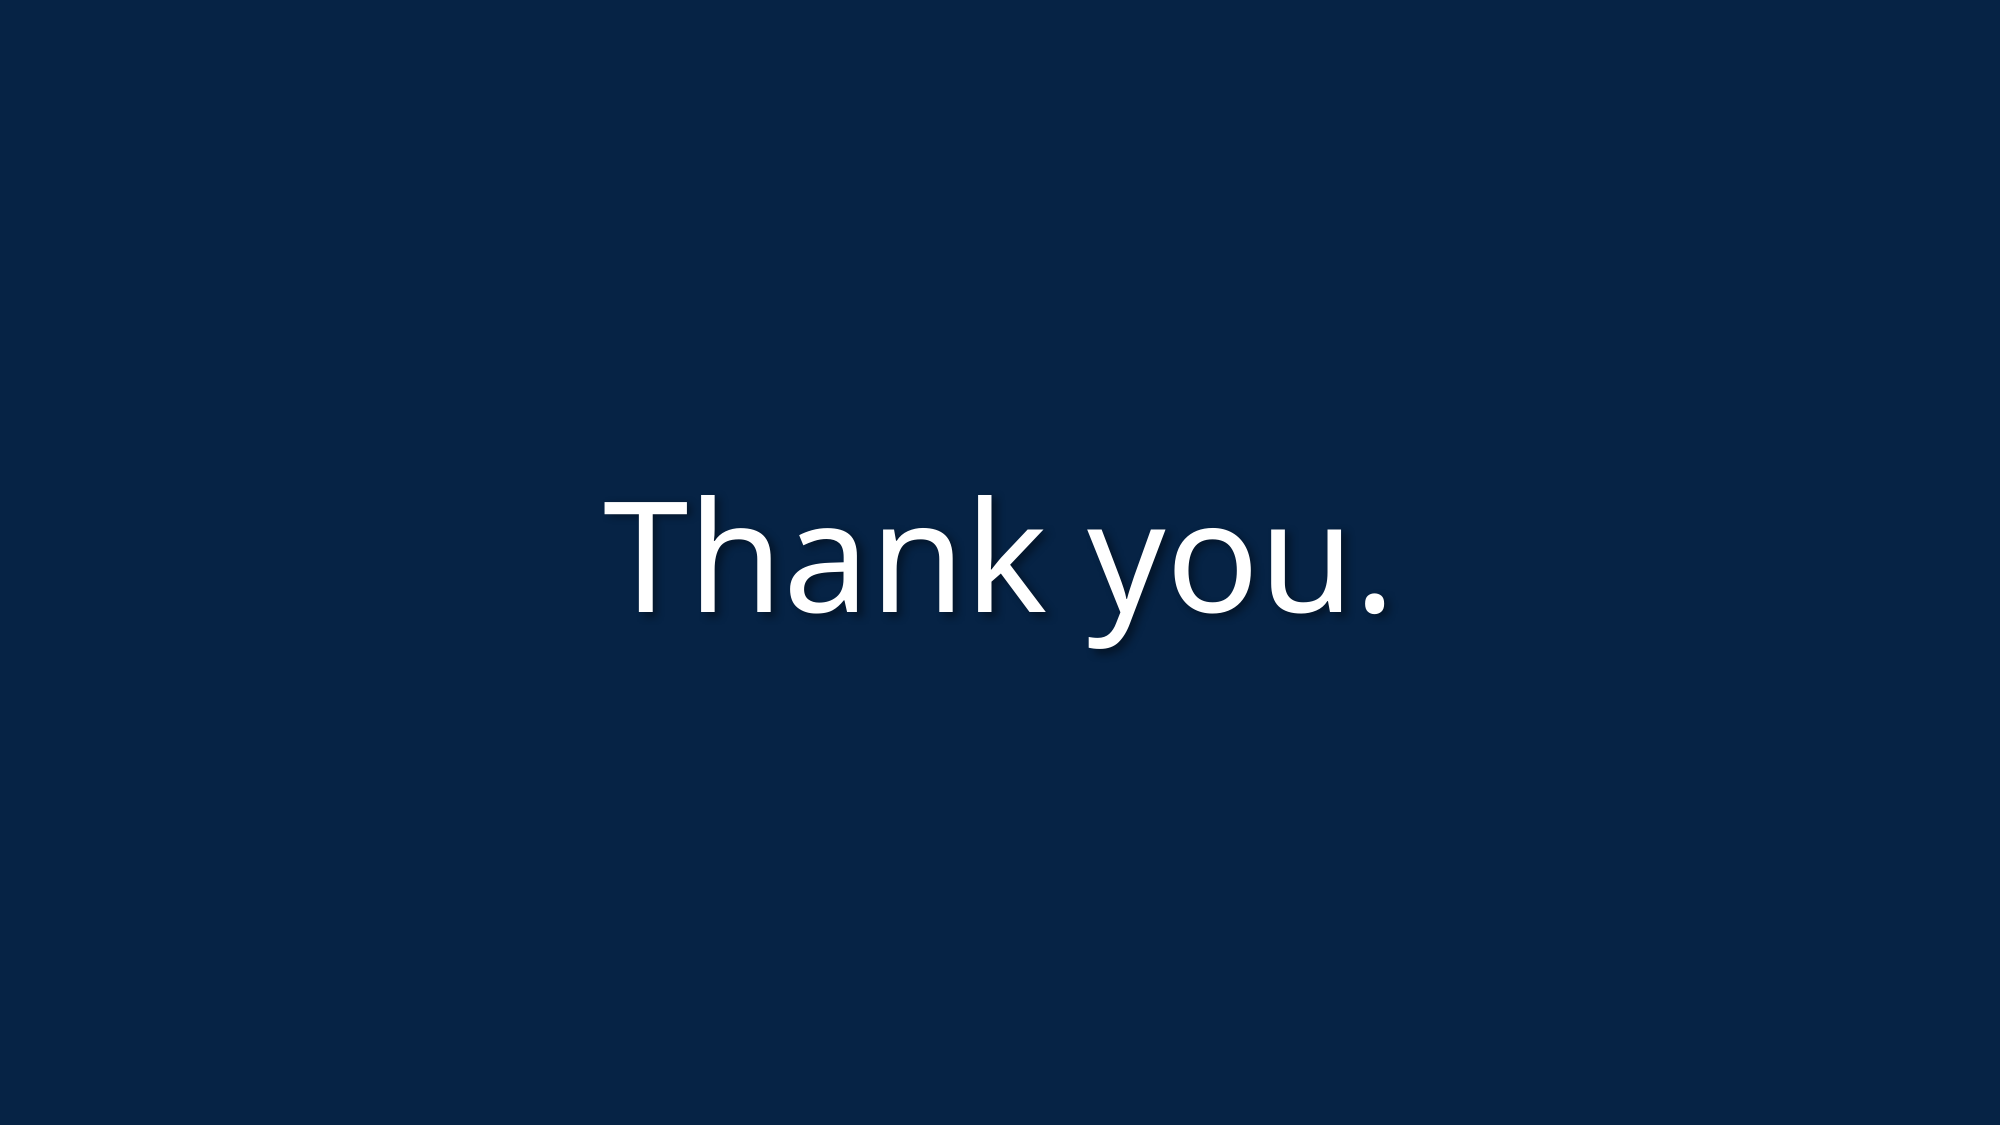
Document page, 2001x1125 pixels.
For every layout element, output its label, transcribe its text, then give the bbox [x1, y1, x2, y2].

text_box Thank you. [174, 471, 1825, 654]
